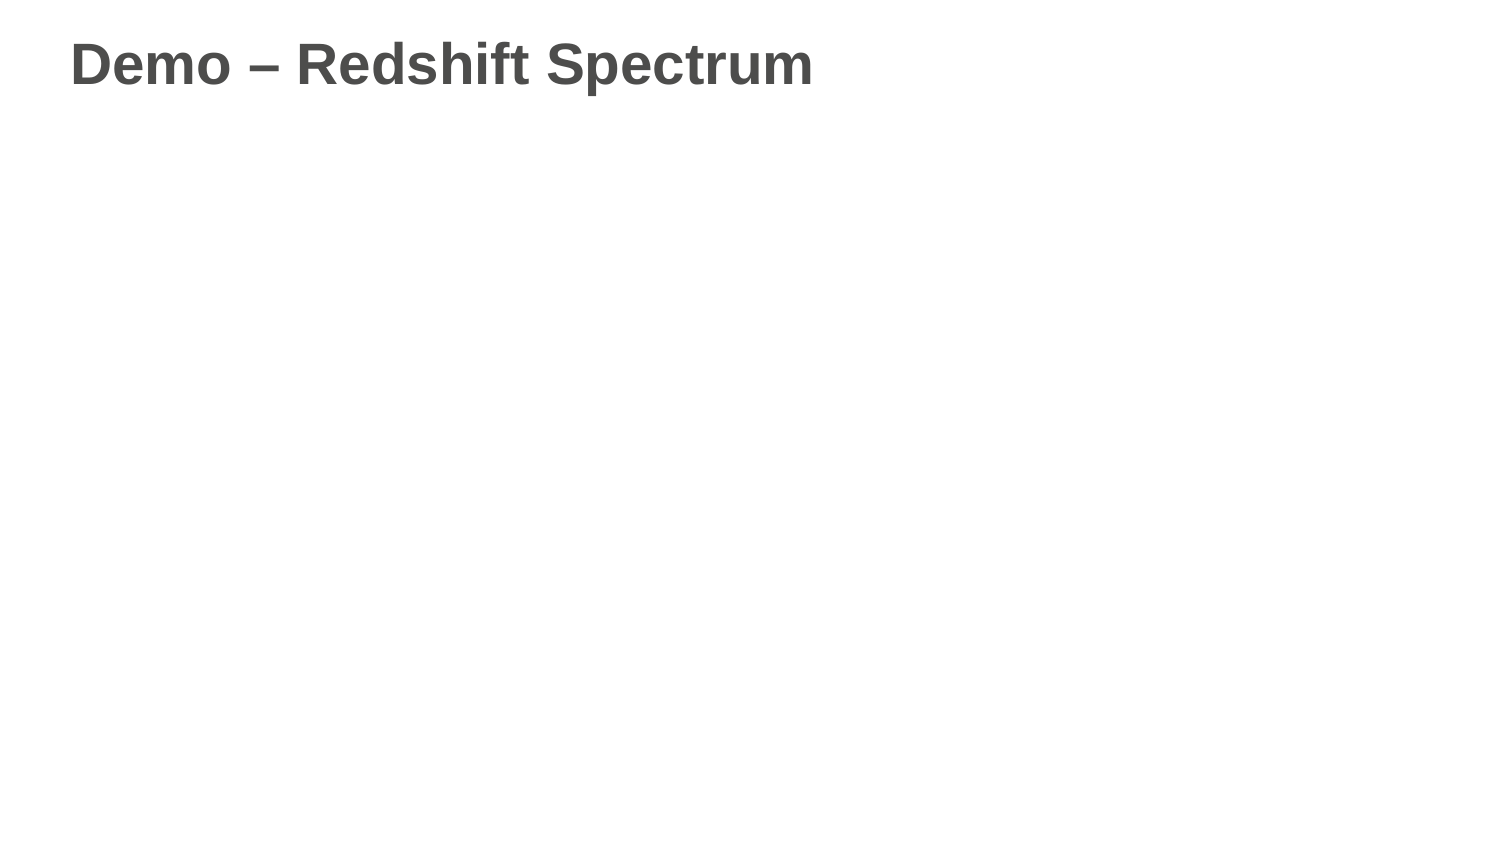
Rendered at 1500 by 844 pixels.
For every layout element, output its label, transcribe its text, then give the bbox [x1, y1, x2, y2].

title Demo – Redshift Spectrum [55, 18, 1402, 109]
